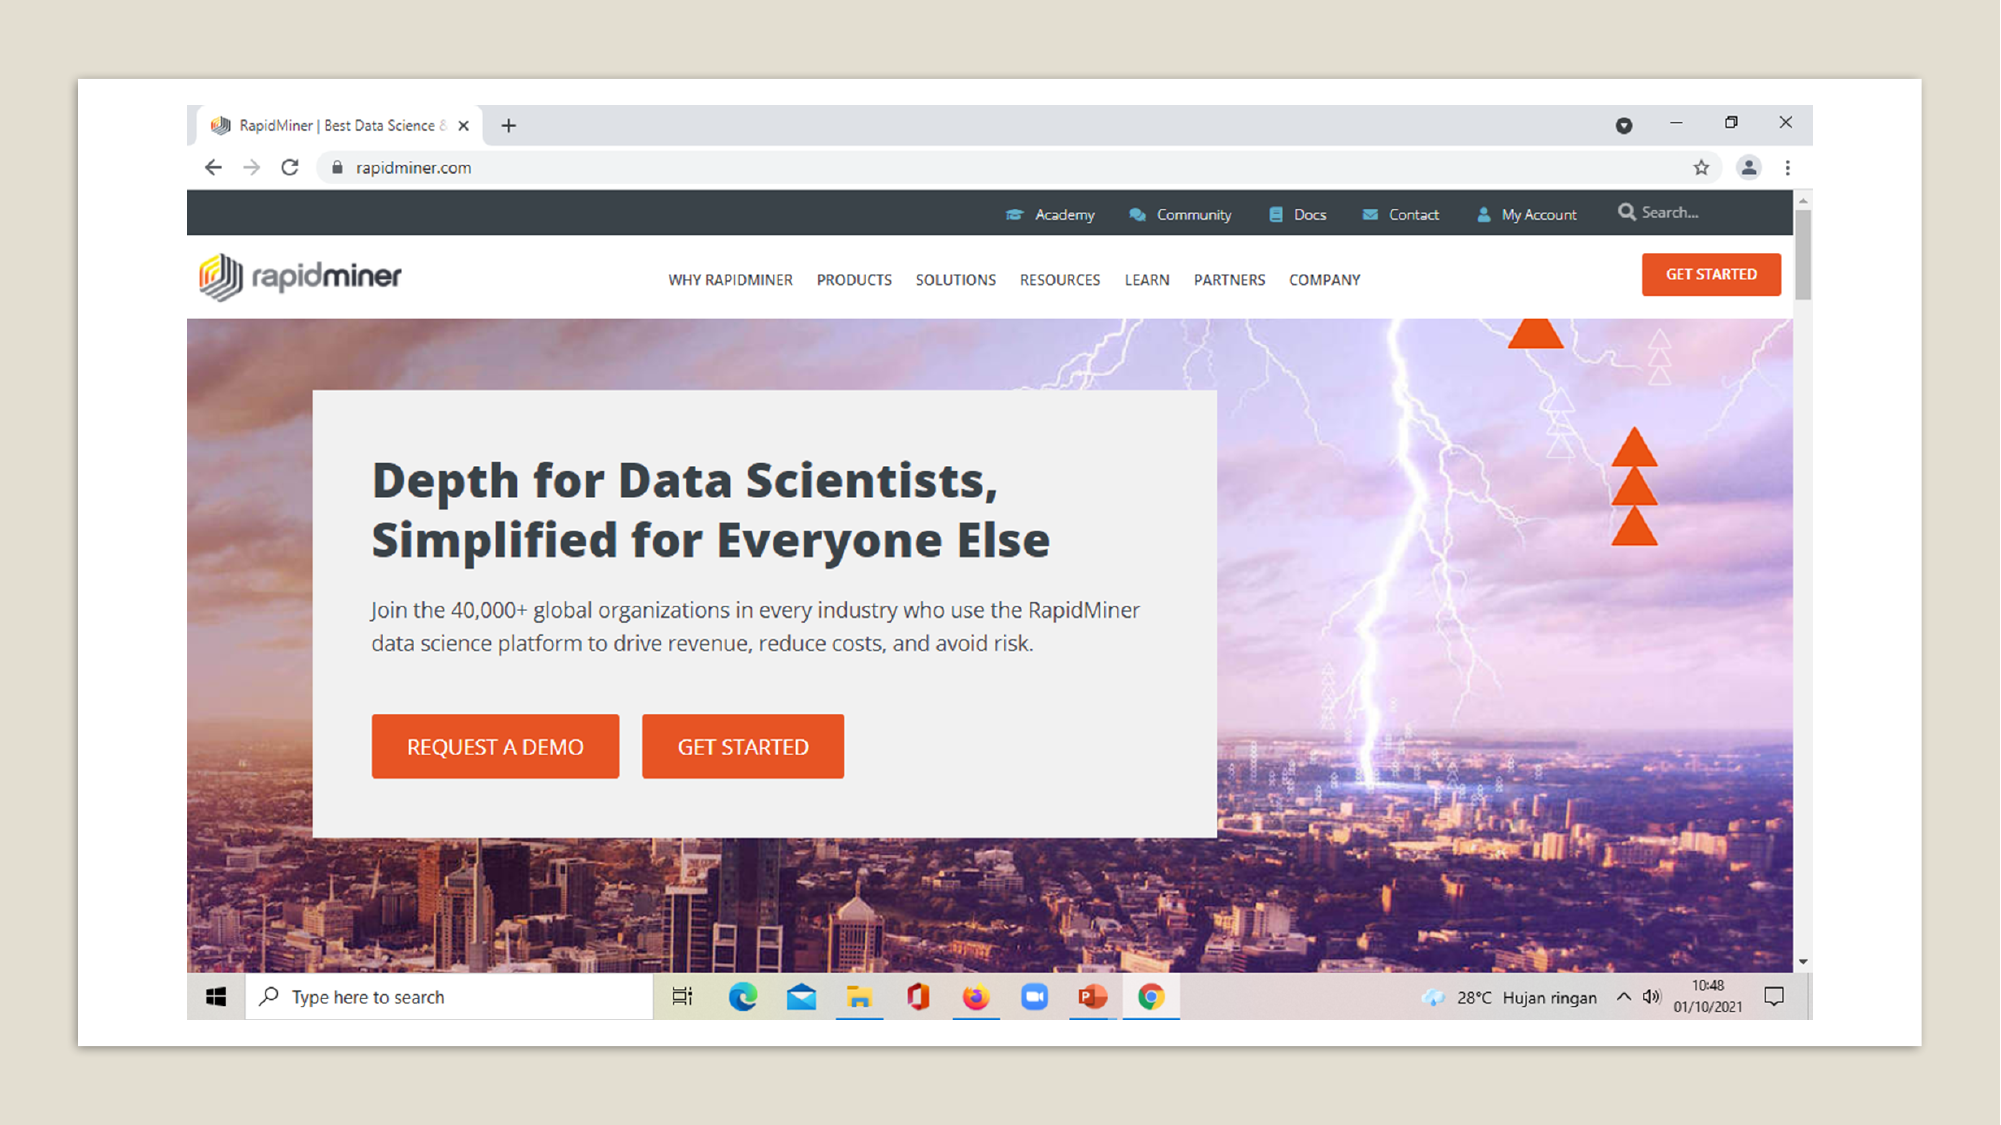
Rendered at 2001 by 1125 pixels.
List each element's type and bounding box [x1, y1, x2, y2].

text_box [76, 77, 1924, 1048]
picture [187, 104, 1813, 1020]
text_box [0, 0, 2000, 1125]
